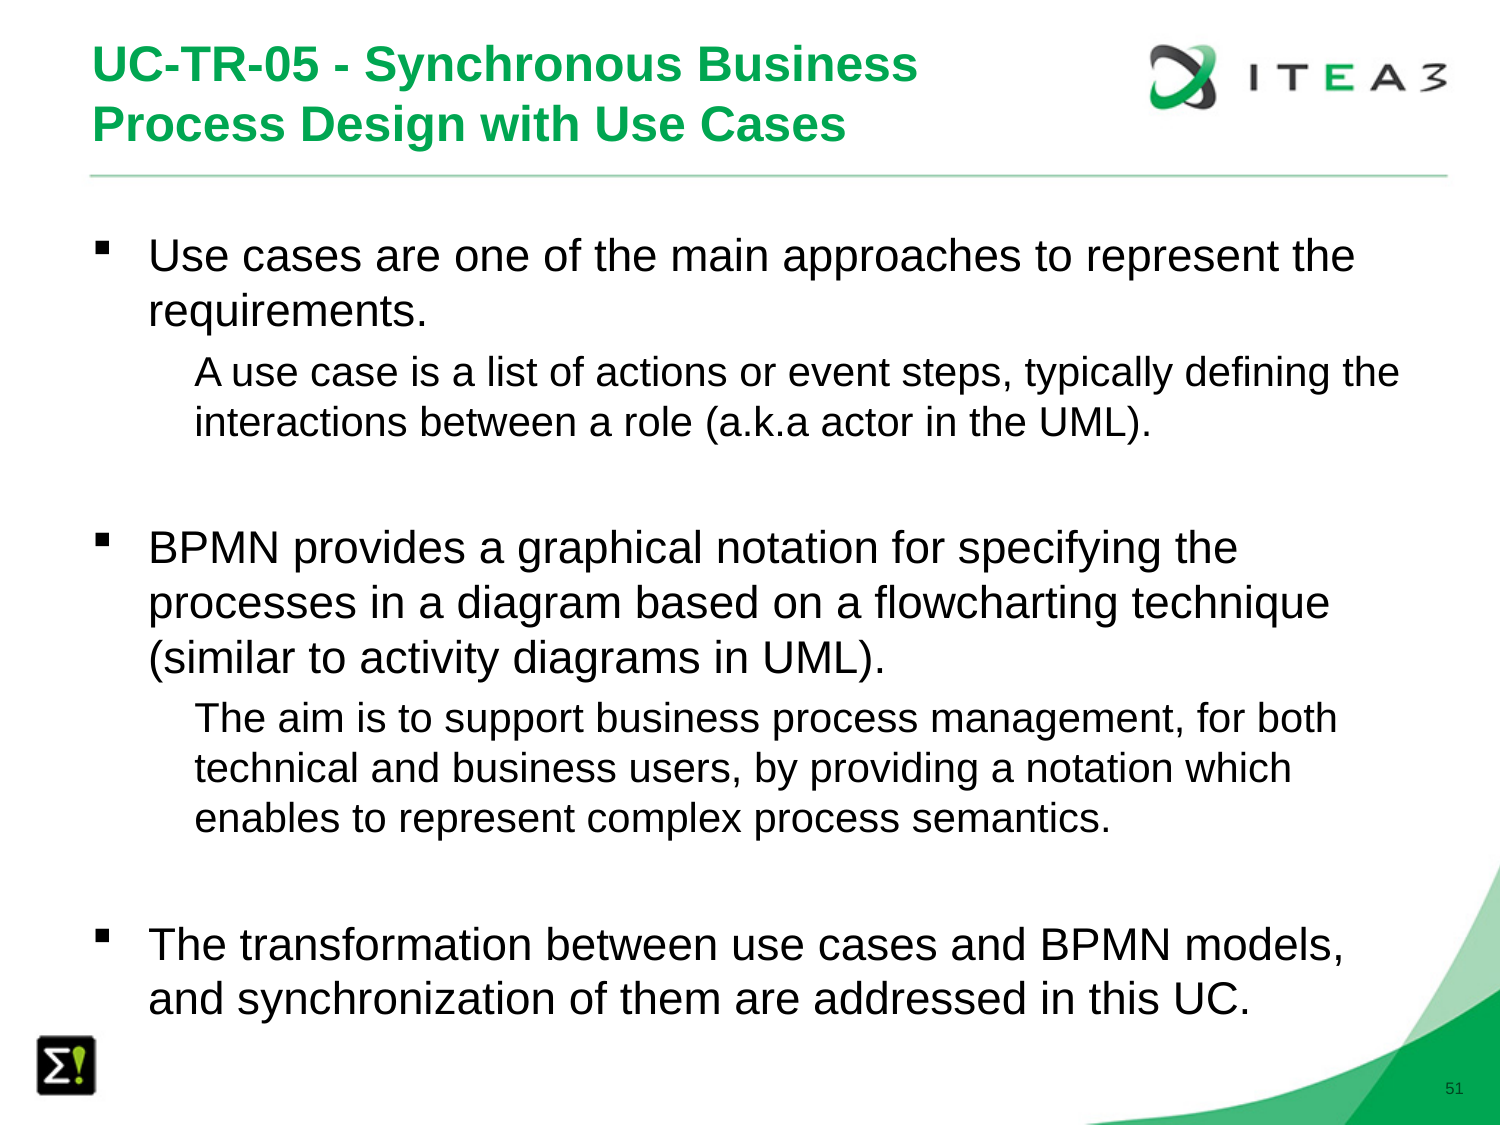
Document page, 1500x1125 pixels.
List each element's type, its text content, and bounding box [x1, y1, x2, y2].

picture [0, 0, 1500, 1125]
list Use cases are one of the main approaches to represent the requirements. A use case is a list of actions or event steps, typically defining the interactions between a role (a.k.a actor in the UML). BPMN provides a graphical notation for specifying the processes in a diagram based on a flowcharting technique (similar to activity diagrams in UML). The aim is to support business process management, for both technical and business users, by providing a notation which enables to represent complex process semantics. The transformation between use cases and BPMN models, and synchronization of them are addressed in this UC. [76, 218, 1447, 1046]
title UC-TR-05 - Synchronous Business Process Design with Use Cases [76, 23, 1099, 160]
